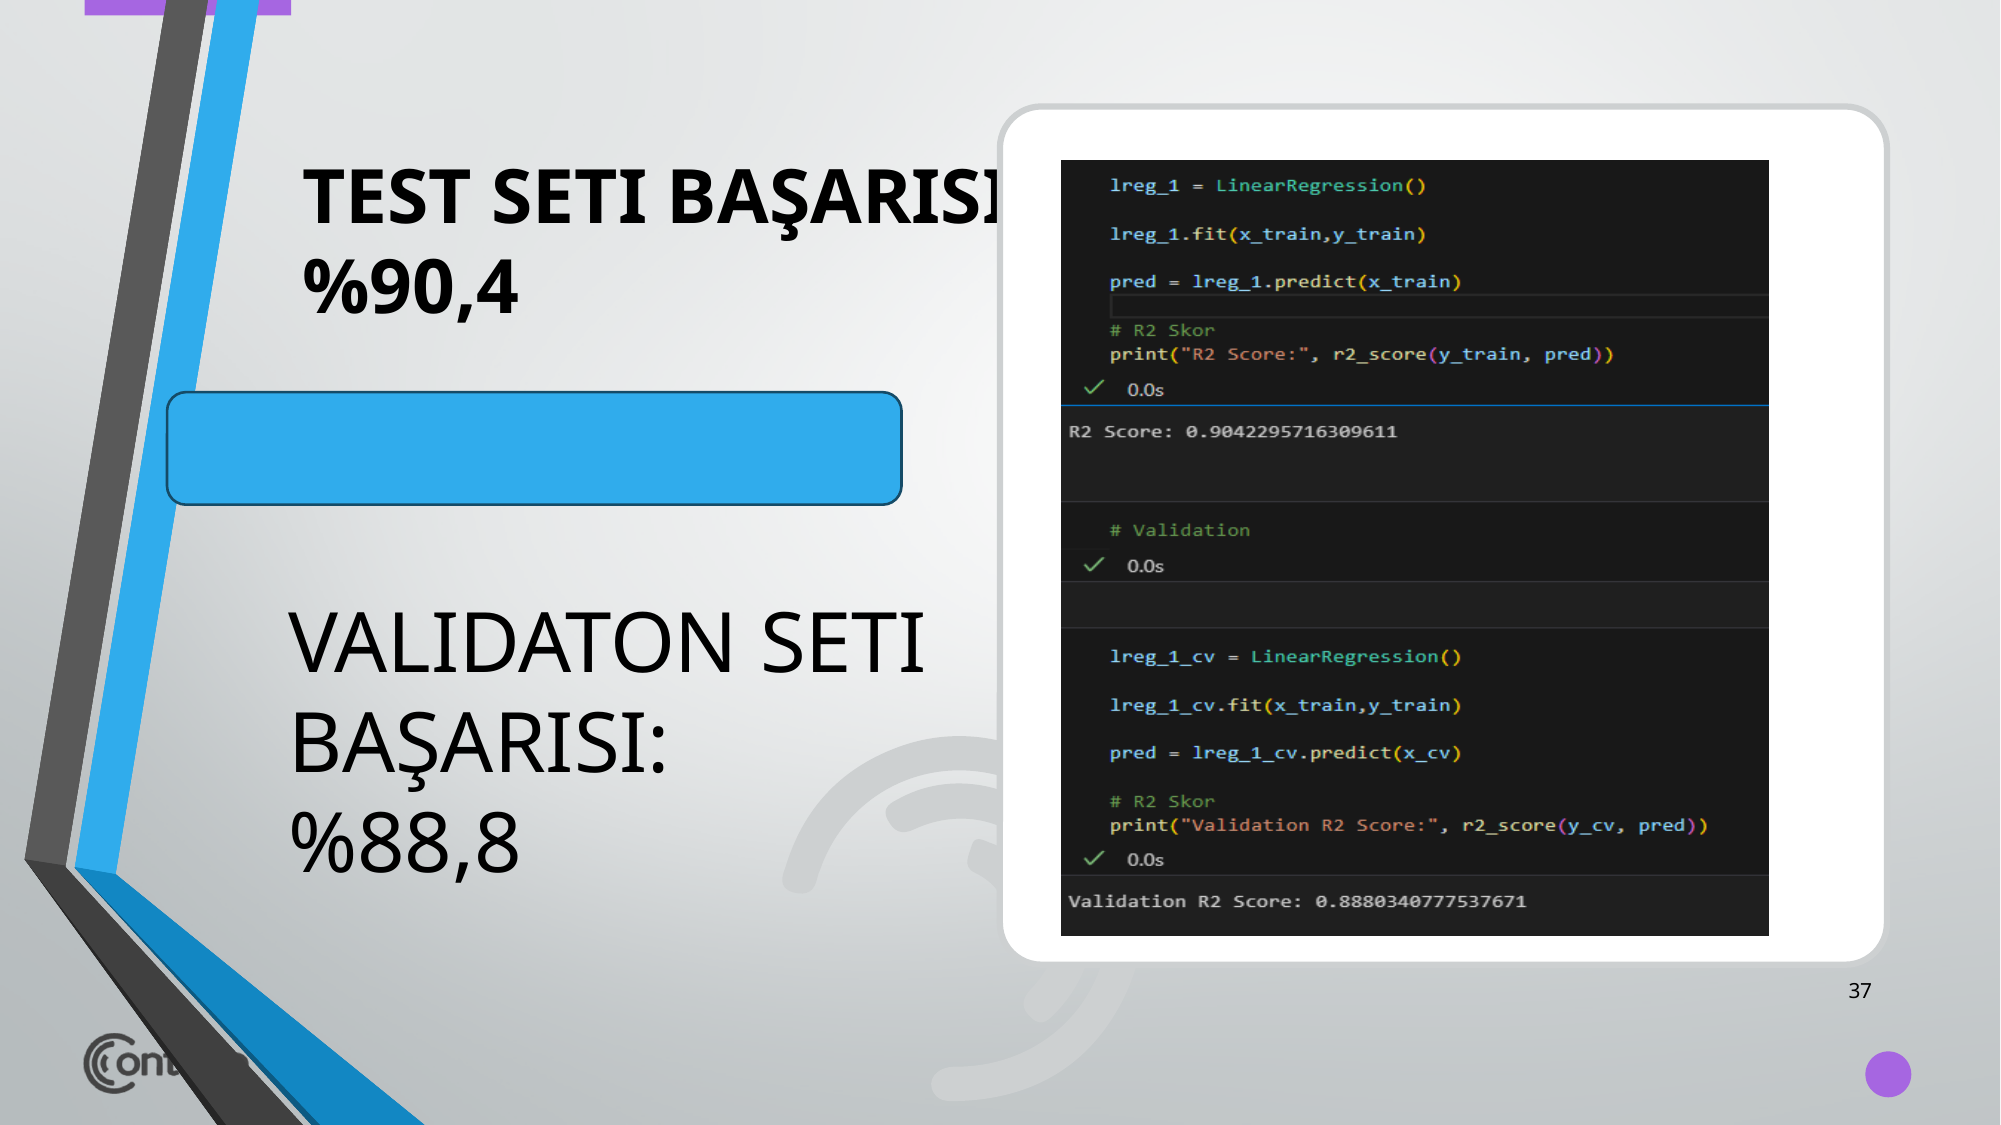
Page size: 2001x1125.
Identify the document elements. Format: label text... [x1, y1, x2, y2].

list VALIDATON SETI BAŞARISI: %88,8 [425, 533, 975, 1046]
text_box [998, 105, 1889, 967]
slide_number 37 [1796, 962, 1887, 1023]
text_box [24, 0, 425, 1125]
title TEST SETI BAŞARISI: %90,4 [425, 139, 999, 427]
text_box [425, 390, 903, 506]
picture [1060, 159, 1769, 936]
